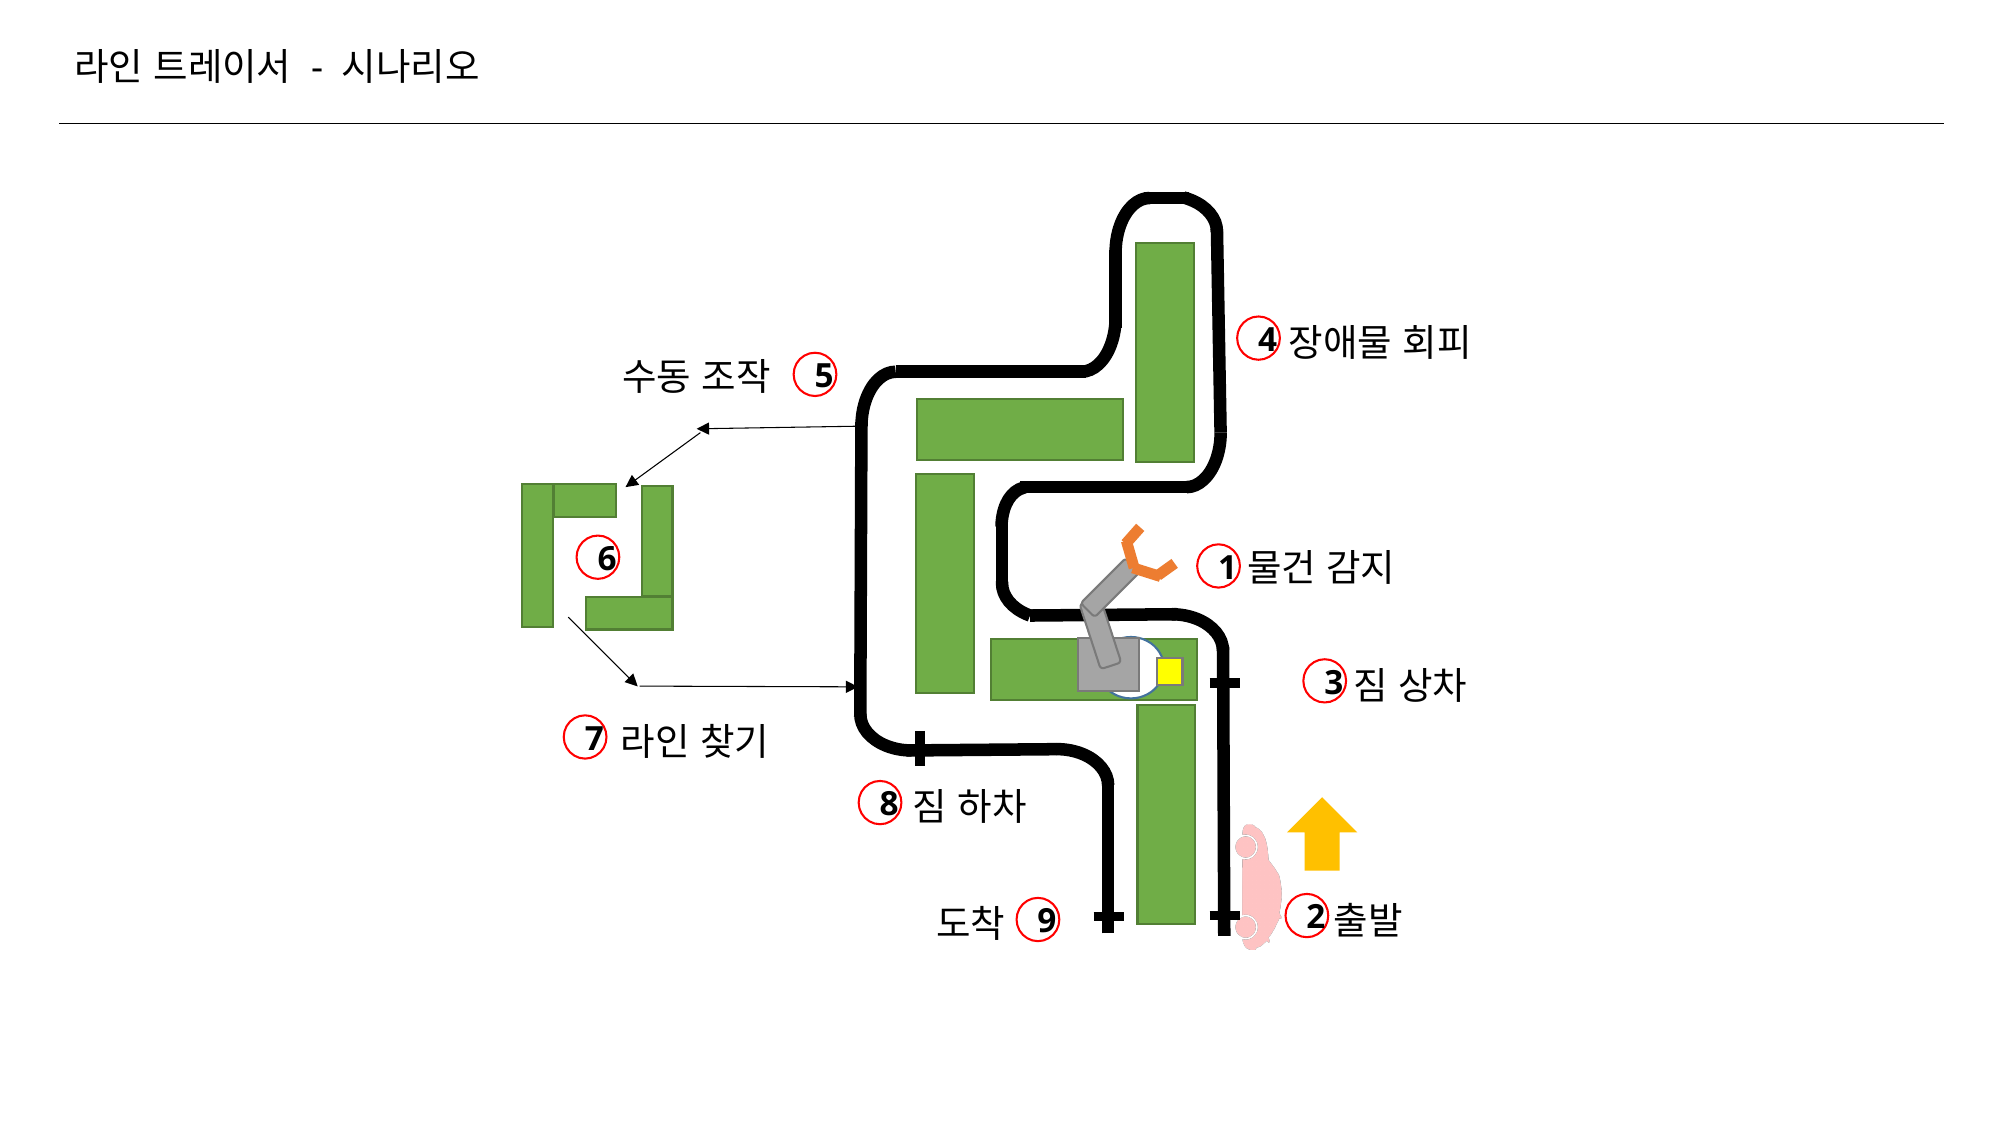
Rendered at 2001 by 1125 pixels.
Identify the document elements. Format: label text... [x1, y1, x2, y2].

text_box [522, 195, 1481, 950]
text_box 라인 트레이서 - 시나리오 [59, 35, 669, 96]
